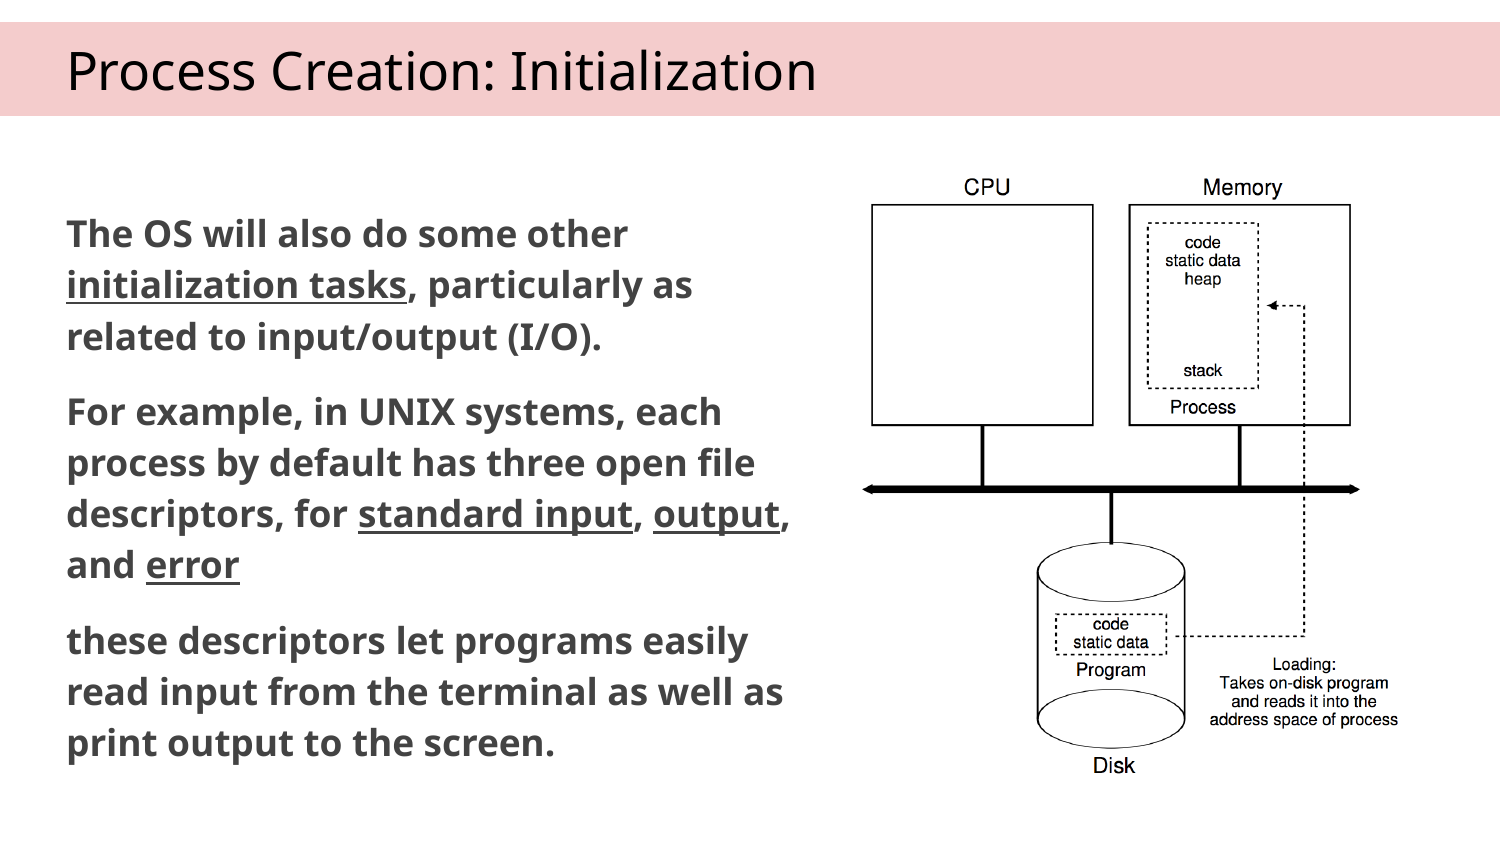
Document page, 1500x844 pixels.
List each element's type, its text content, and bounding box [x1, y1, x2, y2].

list The OS will also do some other initialization tasks, particularly as related to input/output (I/O). For example, in UNIX systems, each process by default has three open file descriptors, for standard input, output, and error these descriptors let programs easily read input from the terminal as well as print output to the screen. [51, 189, 829, 783]
picture [834, 155, 1408, 783]
title Process Creation: Initialization [51, 22, 1449, 116]
